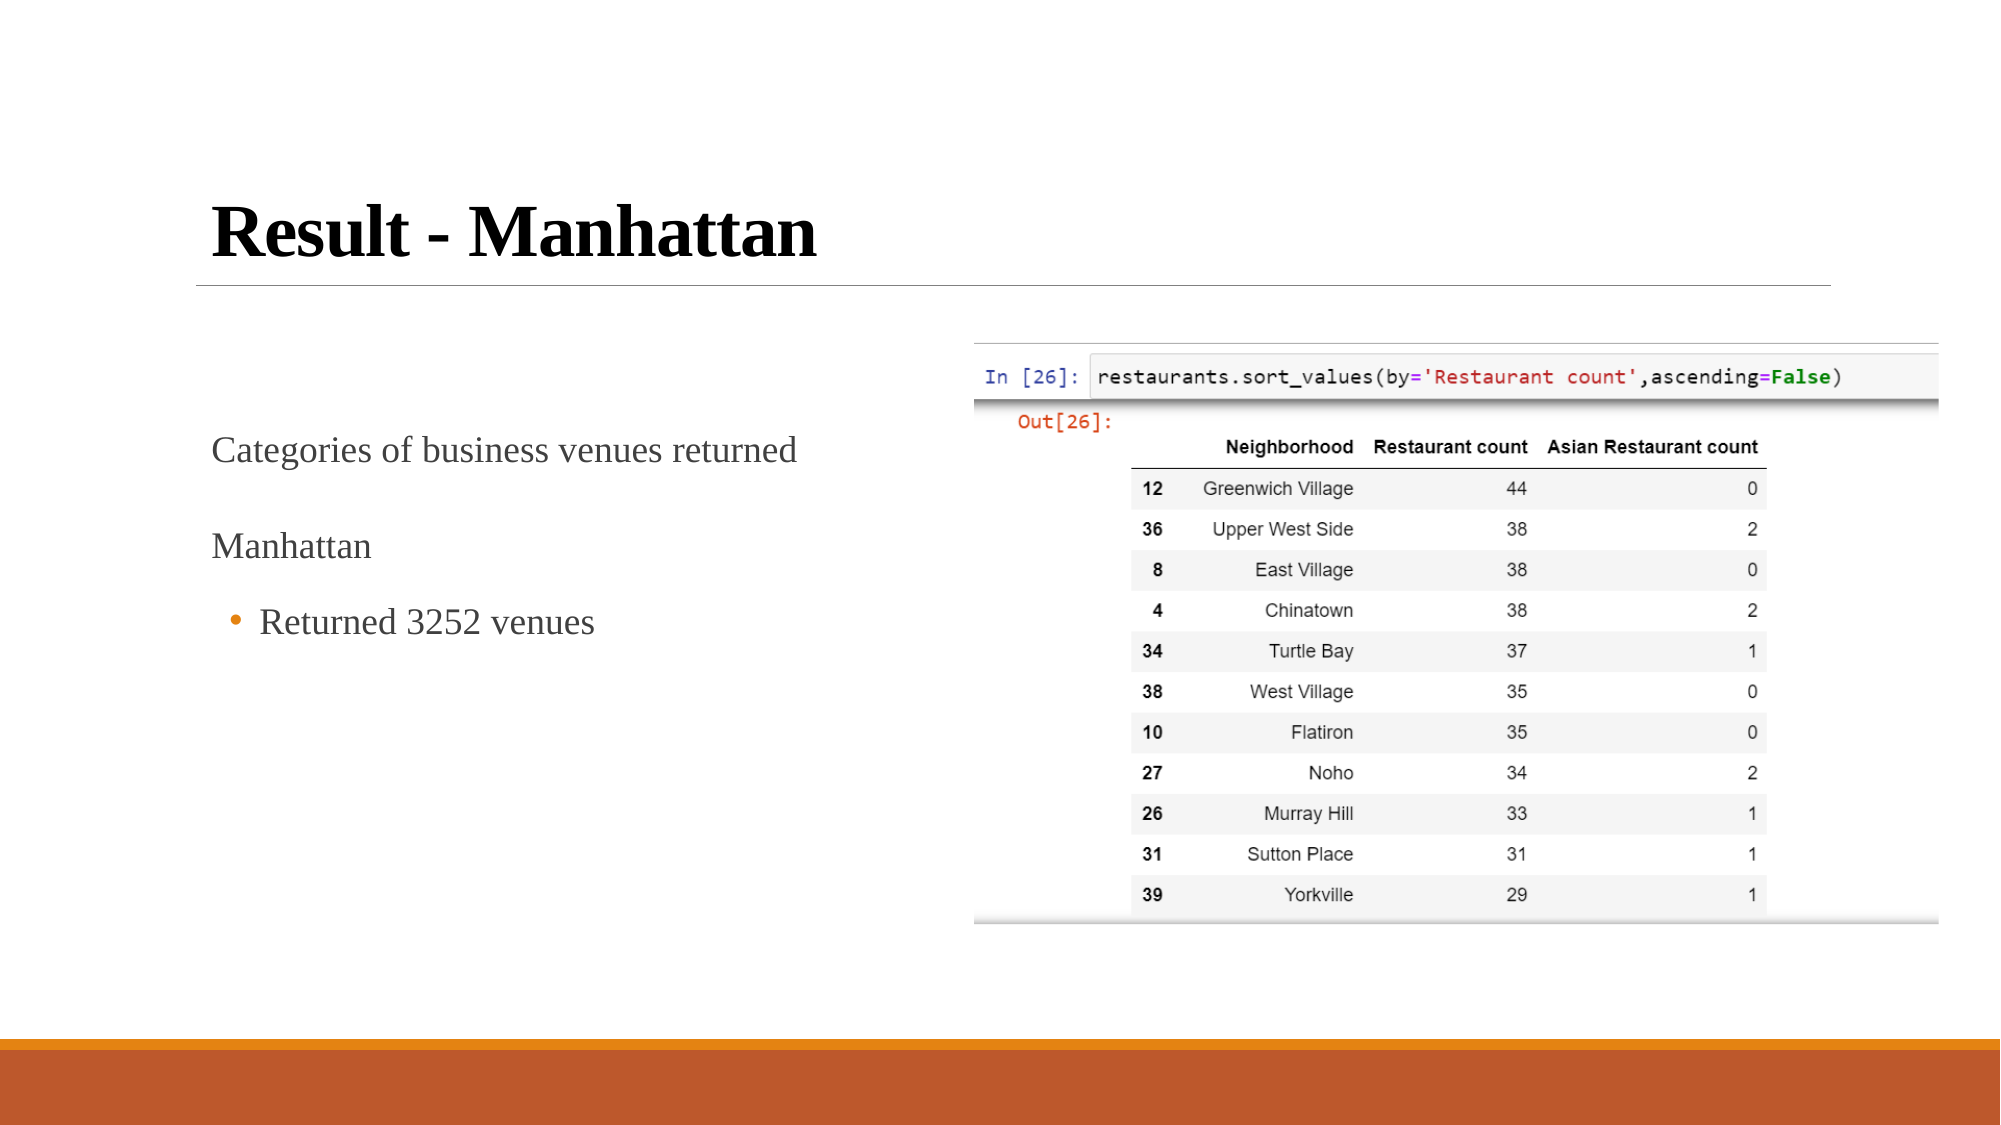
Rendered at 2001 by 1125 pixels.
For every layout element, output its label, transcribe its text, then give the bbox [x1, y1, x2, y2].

title Result - Manhattan [196, 122, 975, 280]
picture [973, 340, 1940, 930]
list Categories of business venues returned Manhattan Returned 3252 venues [196, 394, 959, 770]
